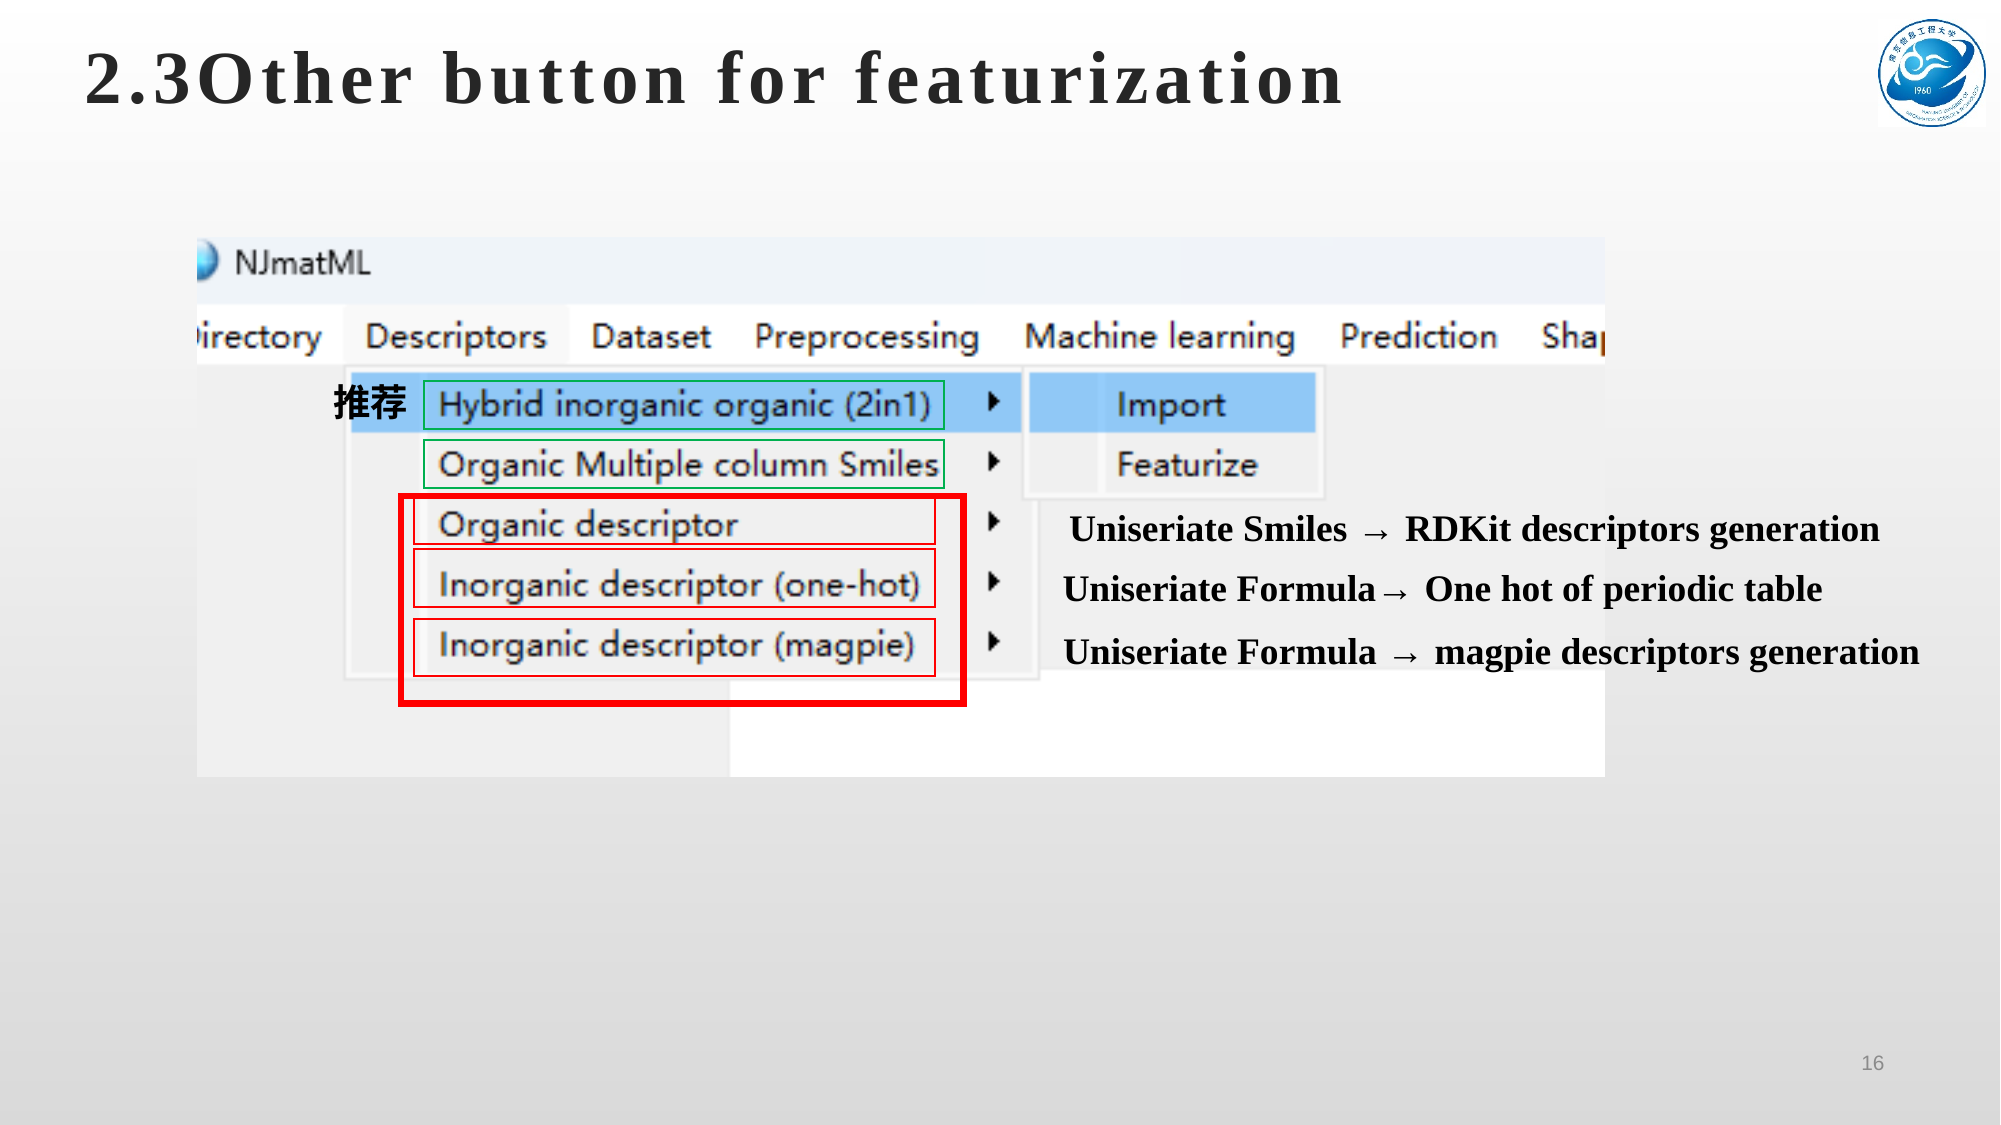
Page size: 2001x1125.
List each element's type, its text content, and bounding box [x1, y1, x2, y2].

text_box Uniseriate Formula → magpie descriptors generation [1605, 619, 1936, 680]
text_box Uniseriate Smiles → RDKit descriptors generation [1605, 496, 1896, 557]
slide_number 16 [1456, 1035, 1900, 1088]
text_box Uniseriate Formula→ One hot of periodic table [1605, 557, 1839, 617]
picture [197, 237, 1605, 777]
title 2.3Other button for featurization [69, 15, 1500, 132]
picture [1878, 19, 1986, 127]
